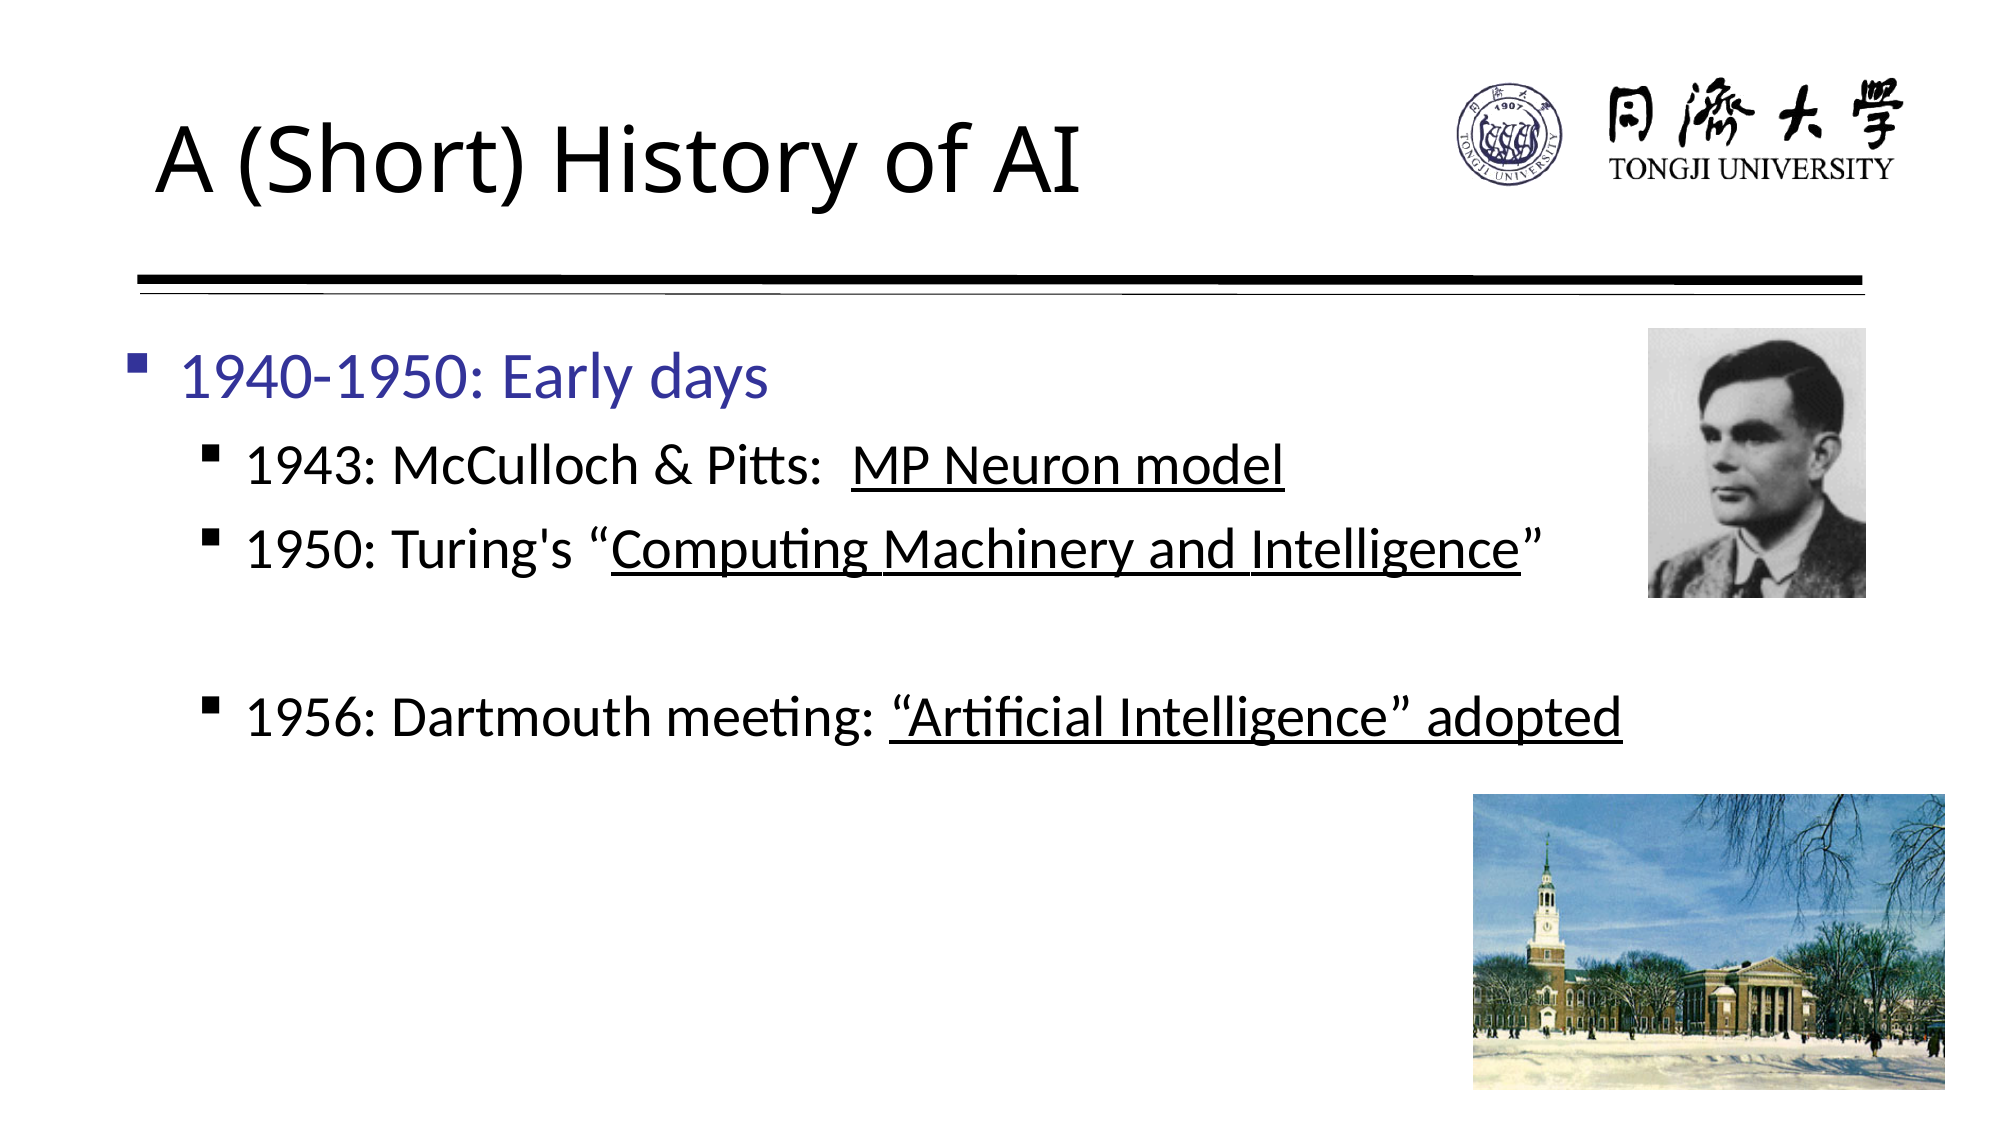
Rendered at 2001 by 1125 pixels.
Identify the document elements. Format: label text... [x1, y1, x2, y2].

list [1648, 328, 1866, 598]
picture [1428, 23, 1958, 250]
picture [1473, 794, 1945, 1090]
title A (Short) History of AI [0, 59, 1543, 250]
text_box 1940-1950: Early days 1943: McCulloch & Pitts: MP Neuron model 1950: Turing's “Computing Machinery and Intelligence” 1956: Dartmouth meeting: “Artificial Intelligence” adopted [120, 313, 1931, 749]
